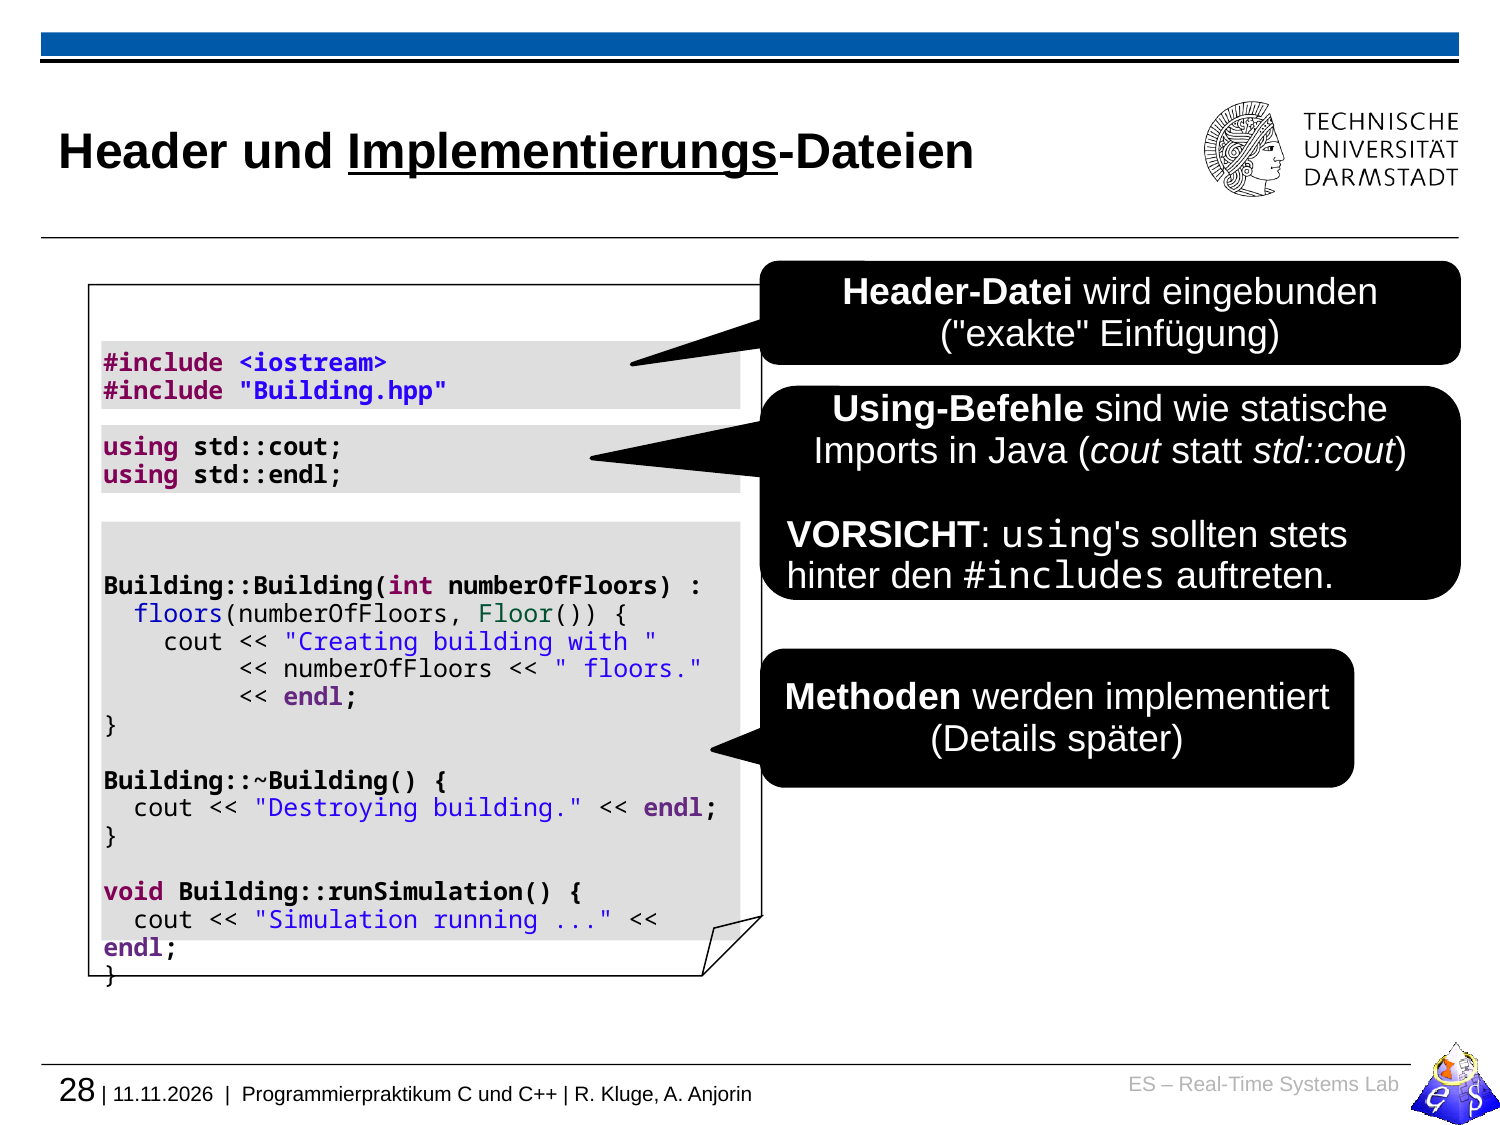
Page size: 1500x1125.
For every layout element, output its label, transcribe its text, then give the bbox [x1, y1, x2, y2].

text_box Header-Datei wird eingebunden ("exakte" Einfügung) [629, 260, 1461, 367]
text_box #include <iostream> #include "Building.hpp" using std::cout; using std::endl; Building::Building(int numberOfFloors) : floors(numberOfFloors, Floor()) { cout << "Creating building with " << numberOfFloors << " floors." << endl; } Building::~Building() { cout << "Destroying building." << endl; } void Building::runSimulation() { cout << "Simulation running ..." << endl; } [88, 284, 762, 976]
text_box Methoden werden implementiert (Details später) [710, 648, 1355, 788]
picture [1187, 84, 1483, 214]
title Header und Implementierungs-Dateien [58, 80, 1187, 218]
text_box b 00010000 mask 00100000 b' 00110000 [702, 916, 760, 974]
picture [1411, 1041, 1500, 1125]
text_box Using-Befehle sind wie statische Imports in Java (cout statt std::cout) VORSICHT: using's sollten stets hinter den #includes auftreten. [589, 385, 1461, 600]
